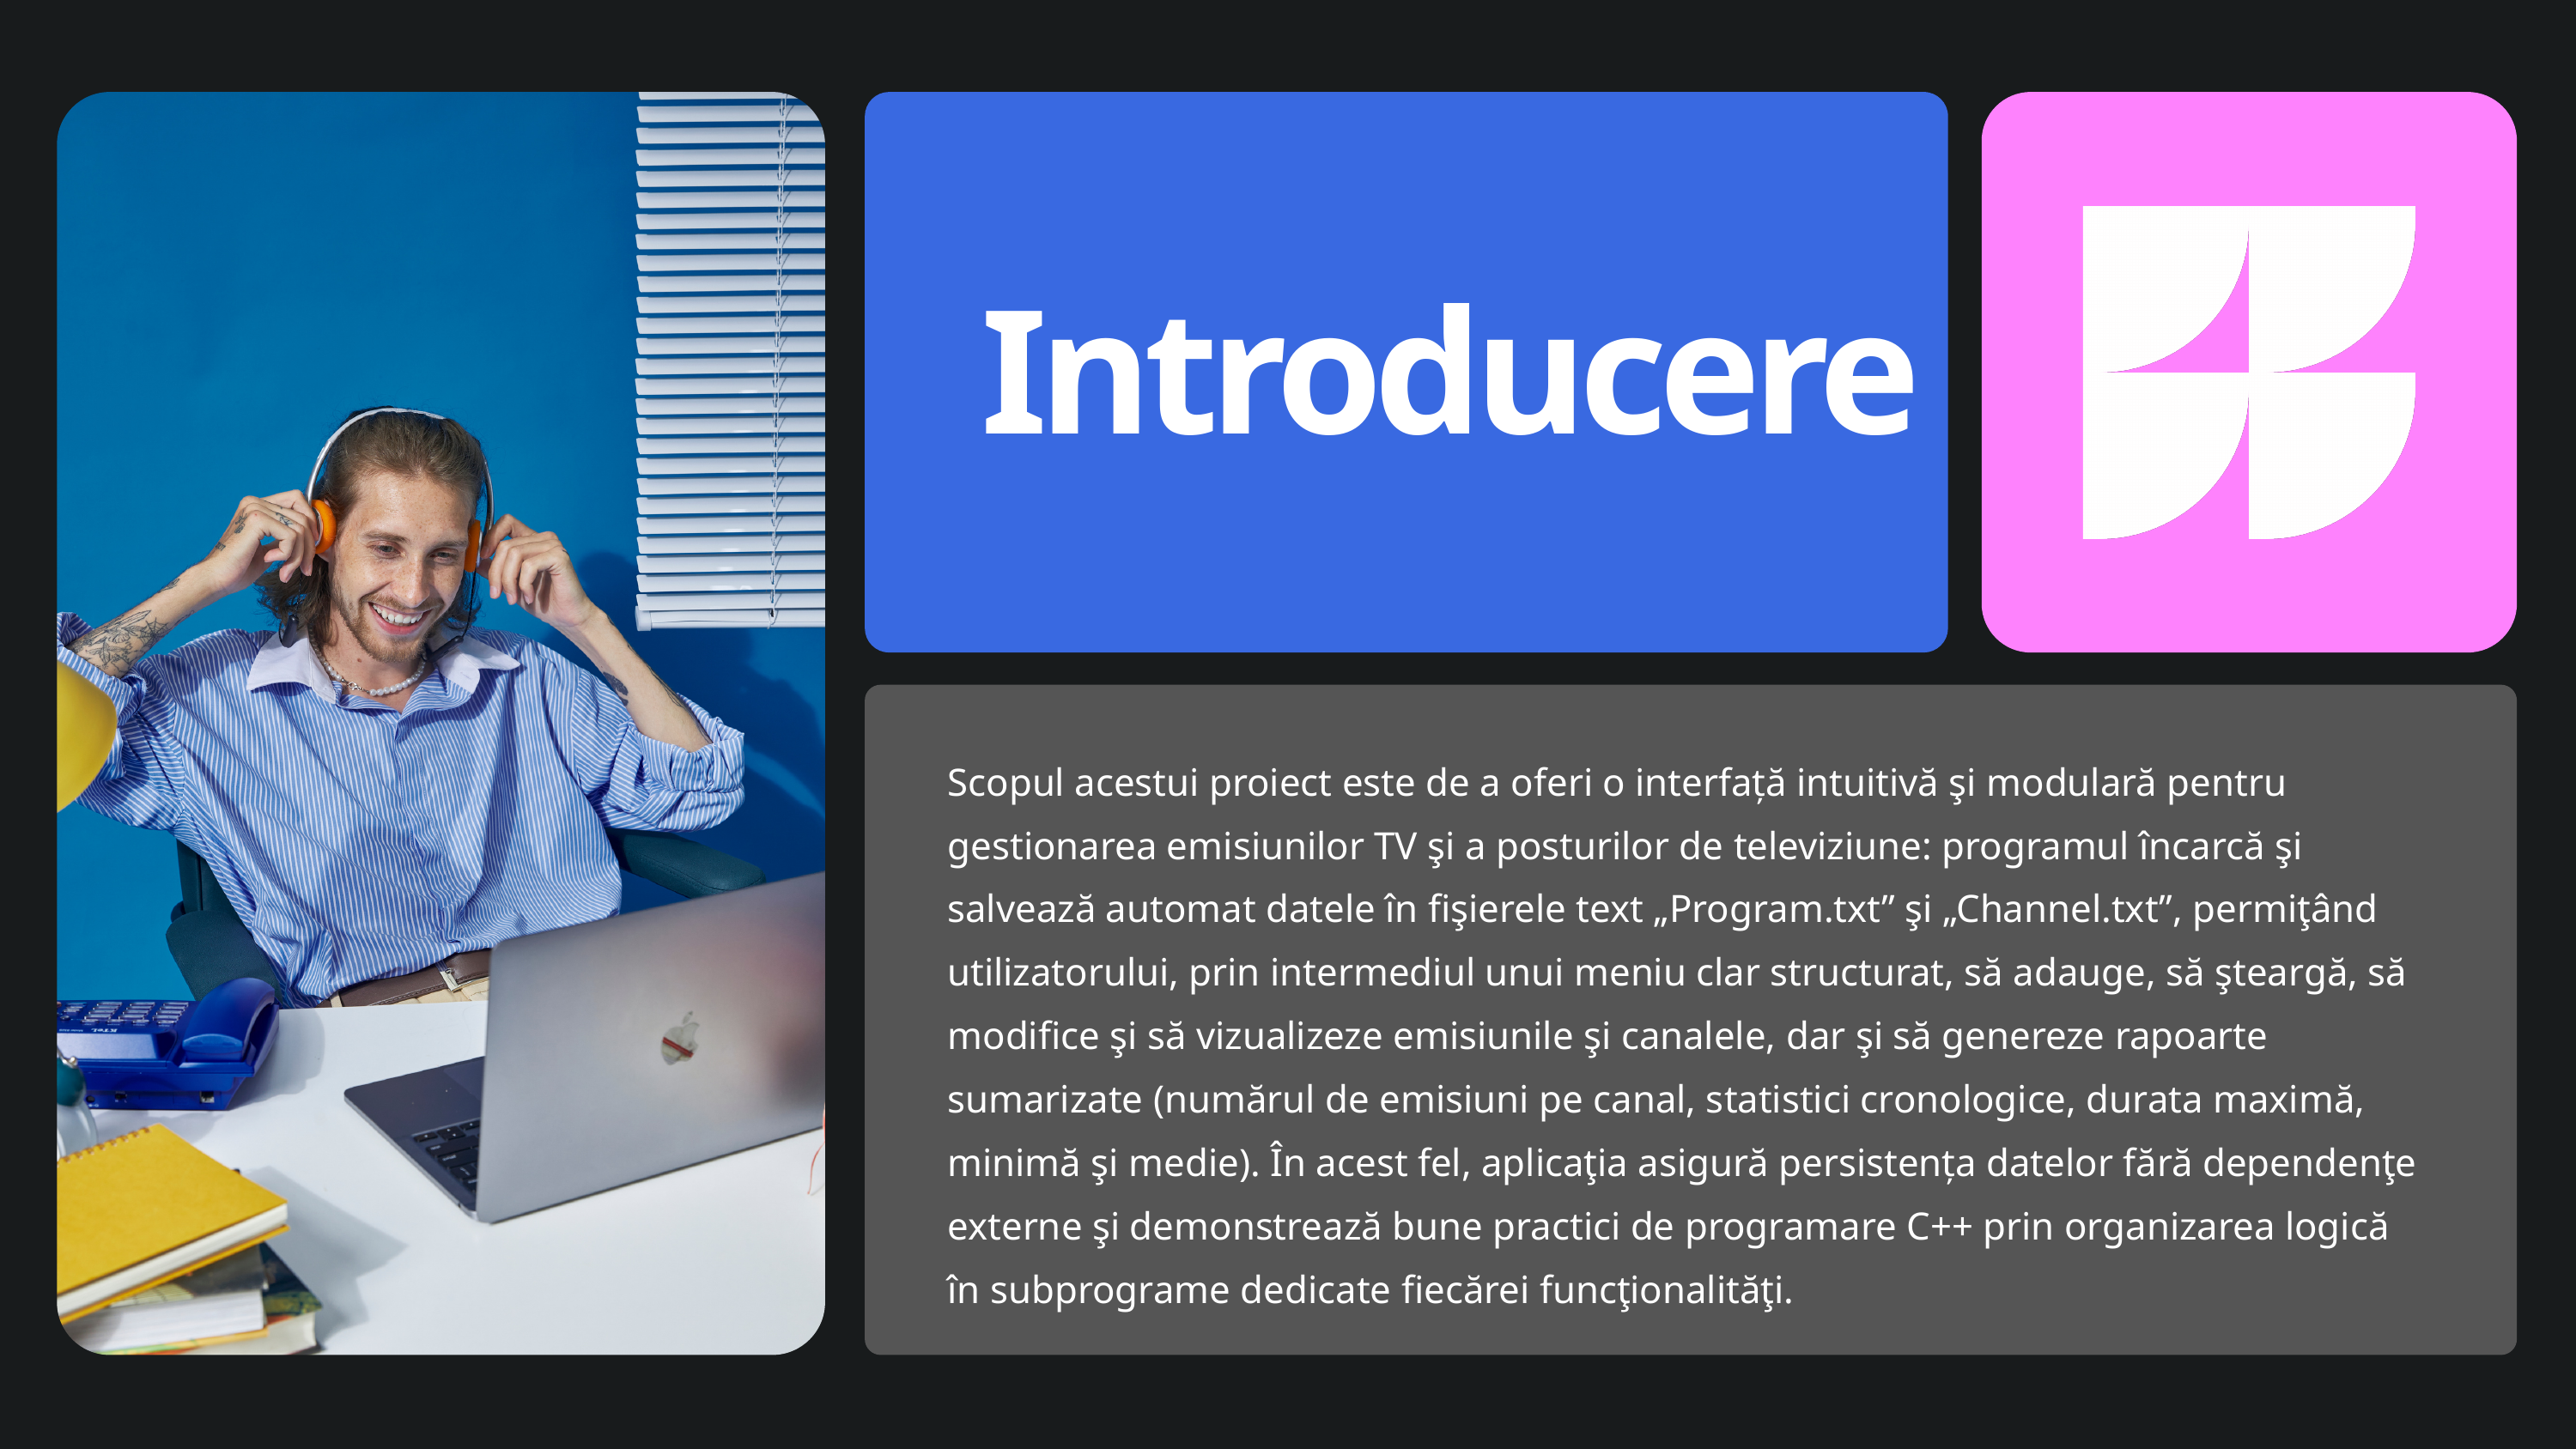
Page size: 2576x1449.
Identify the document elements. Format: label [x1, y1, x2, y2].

text_box [57, 91, 826, 1355]
text_box [864, 684, 2518, 1355]
text_box [864, 91, 1948, 653]
text_box [1981, 91, 2518, 653]
